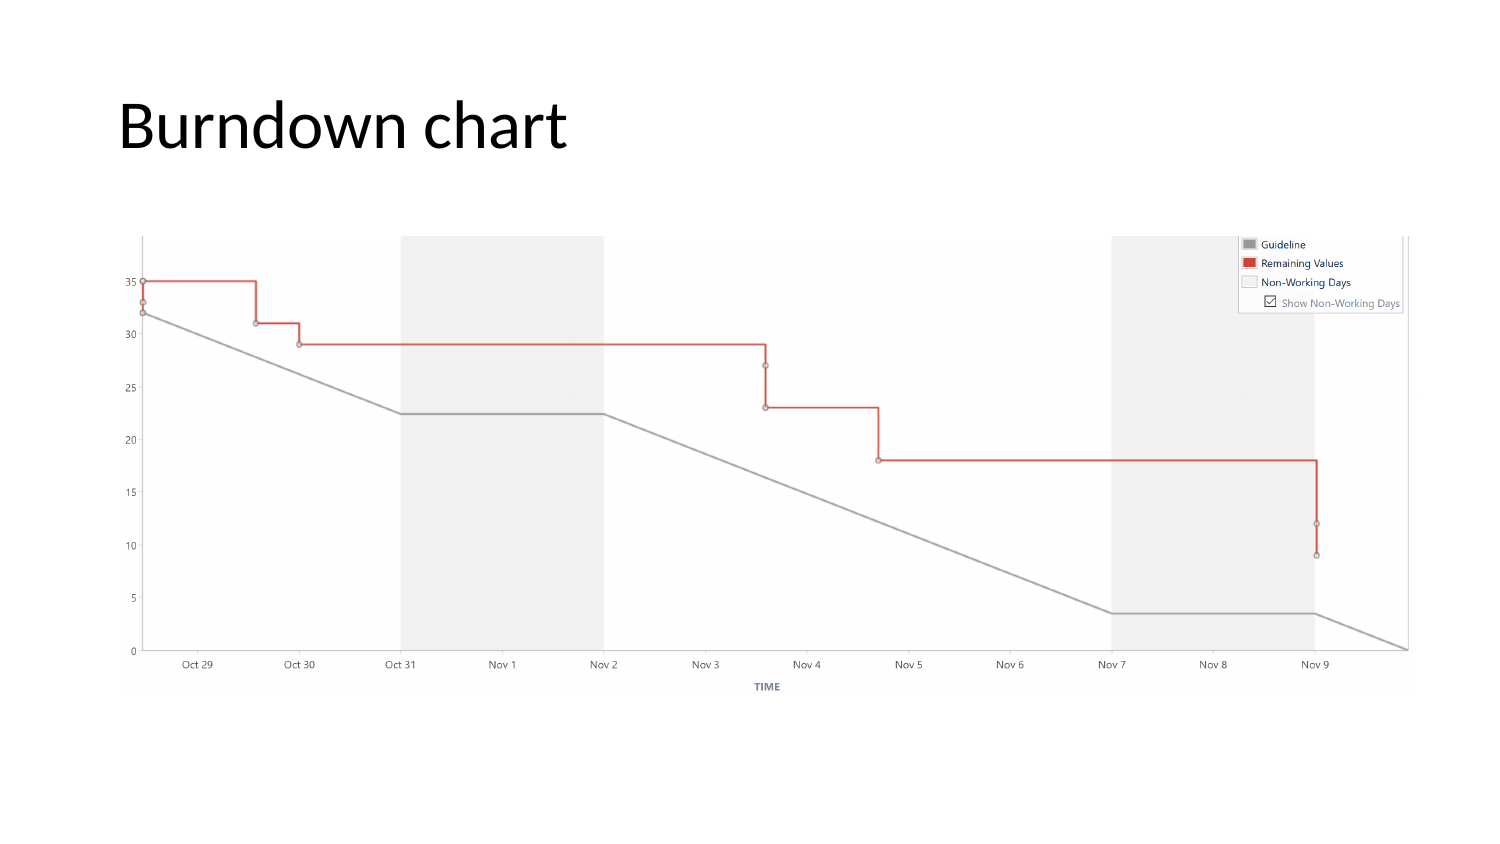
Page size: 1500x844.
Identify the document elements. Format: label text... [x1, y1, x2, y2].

picture [115, 235, 1422, 700]
title Burndown chart [103, 44, 1397, 208]
